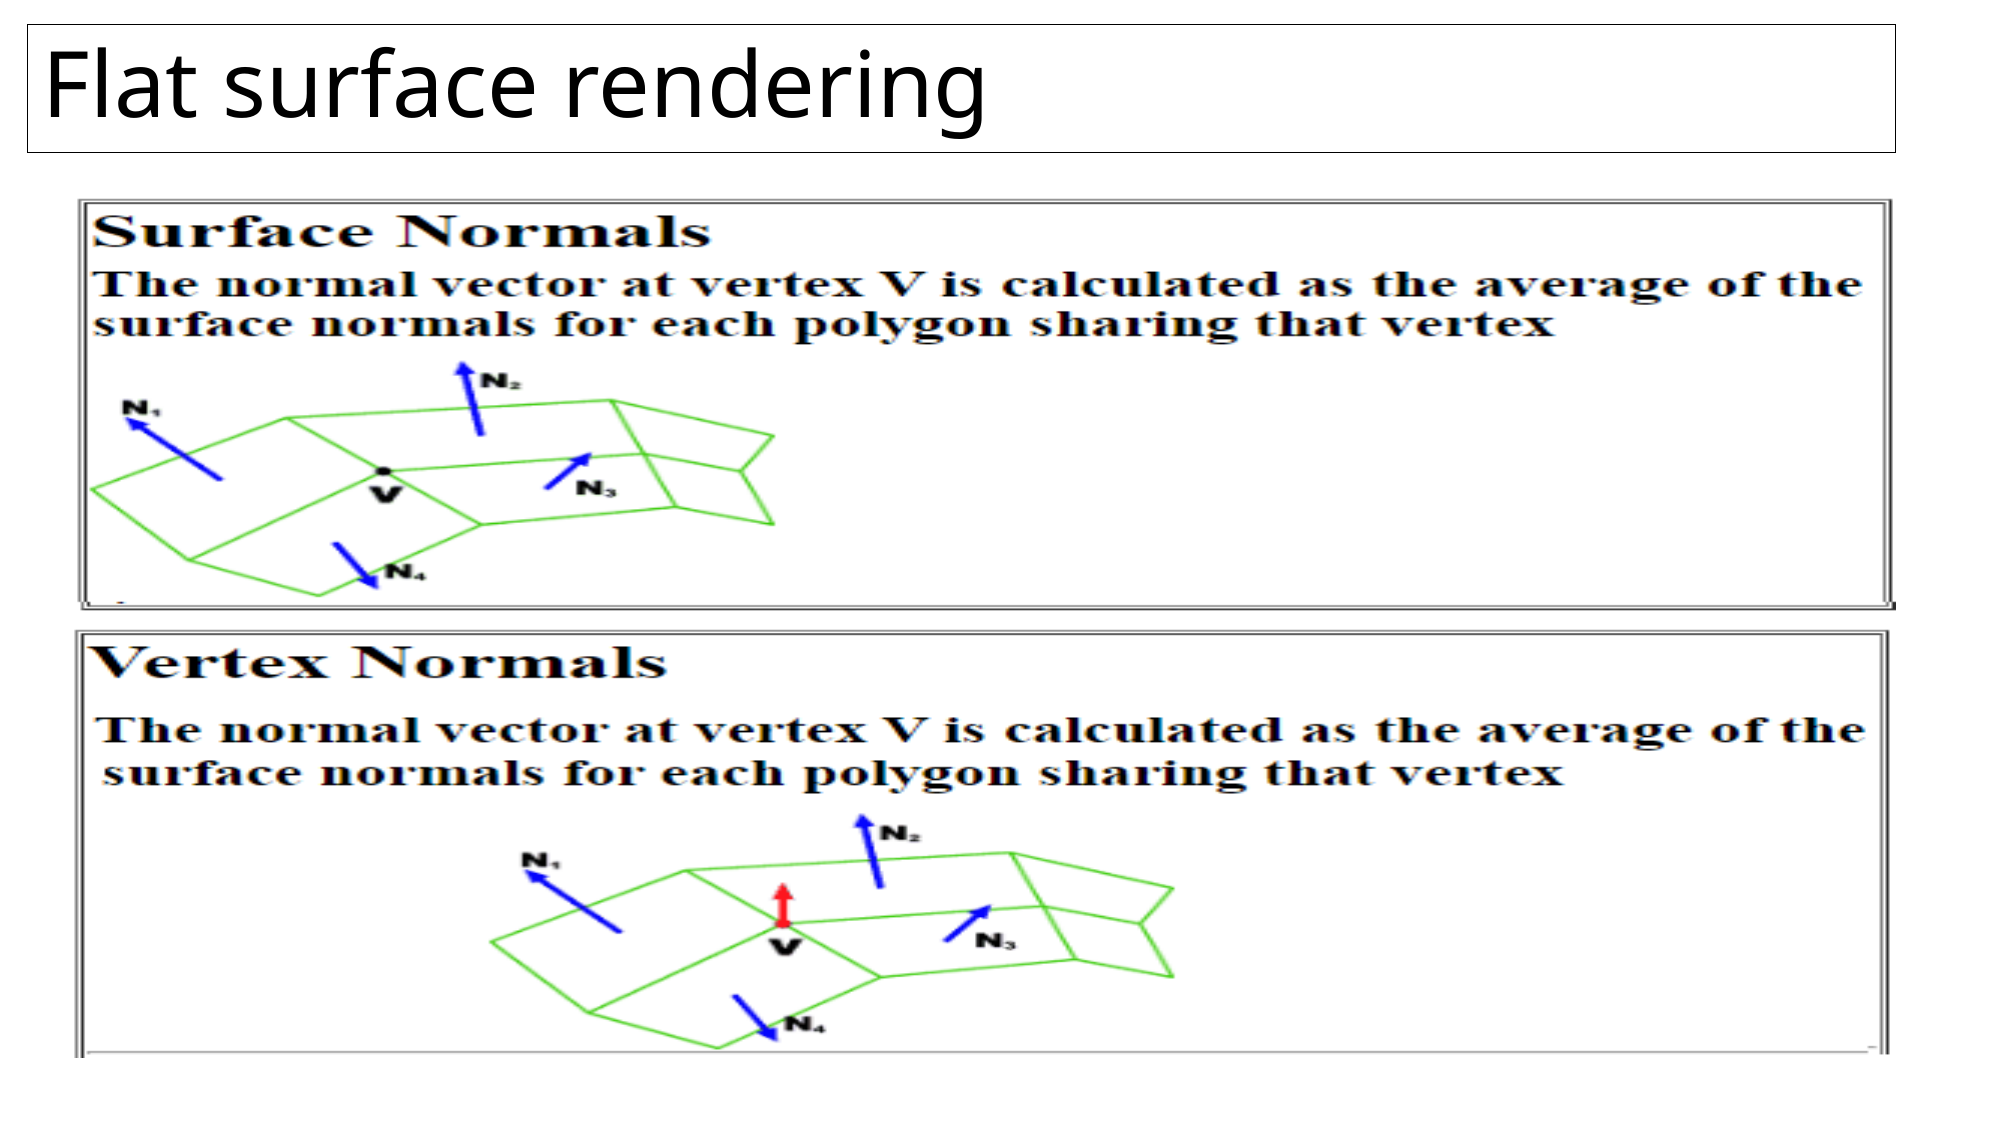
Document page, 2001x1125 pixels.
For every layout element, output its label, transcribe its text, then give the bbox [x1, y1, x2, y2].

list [70, 196, 1896, 1058]
title Flat surface rendering [27, 24, 1896, 153]
